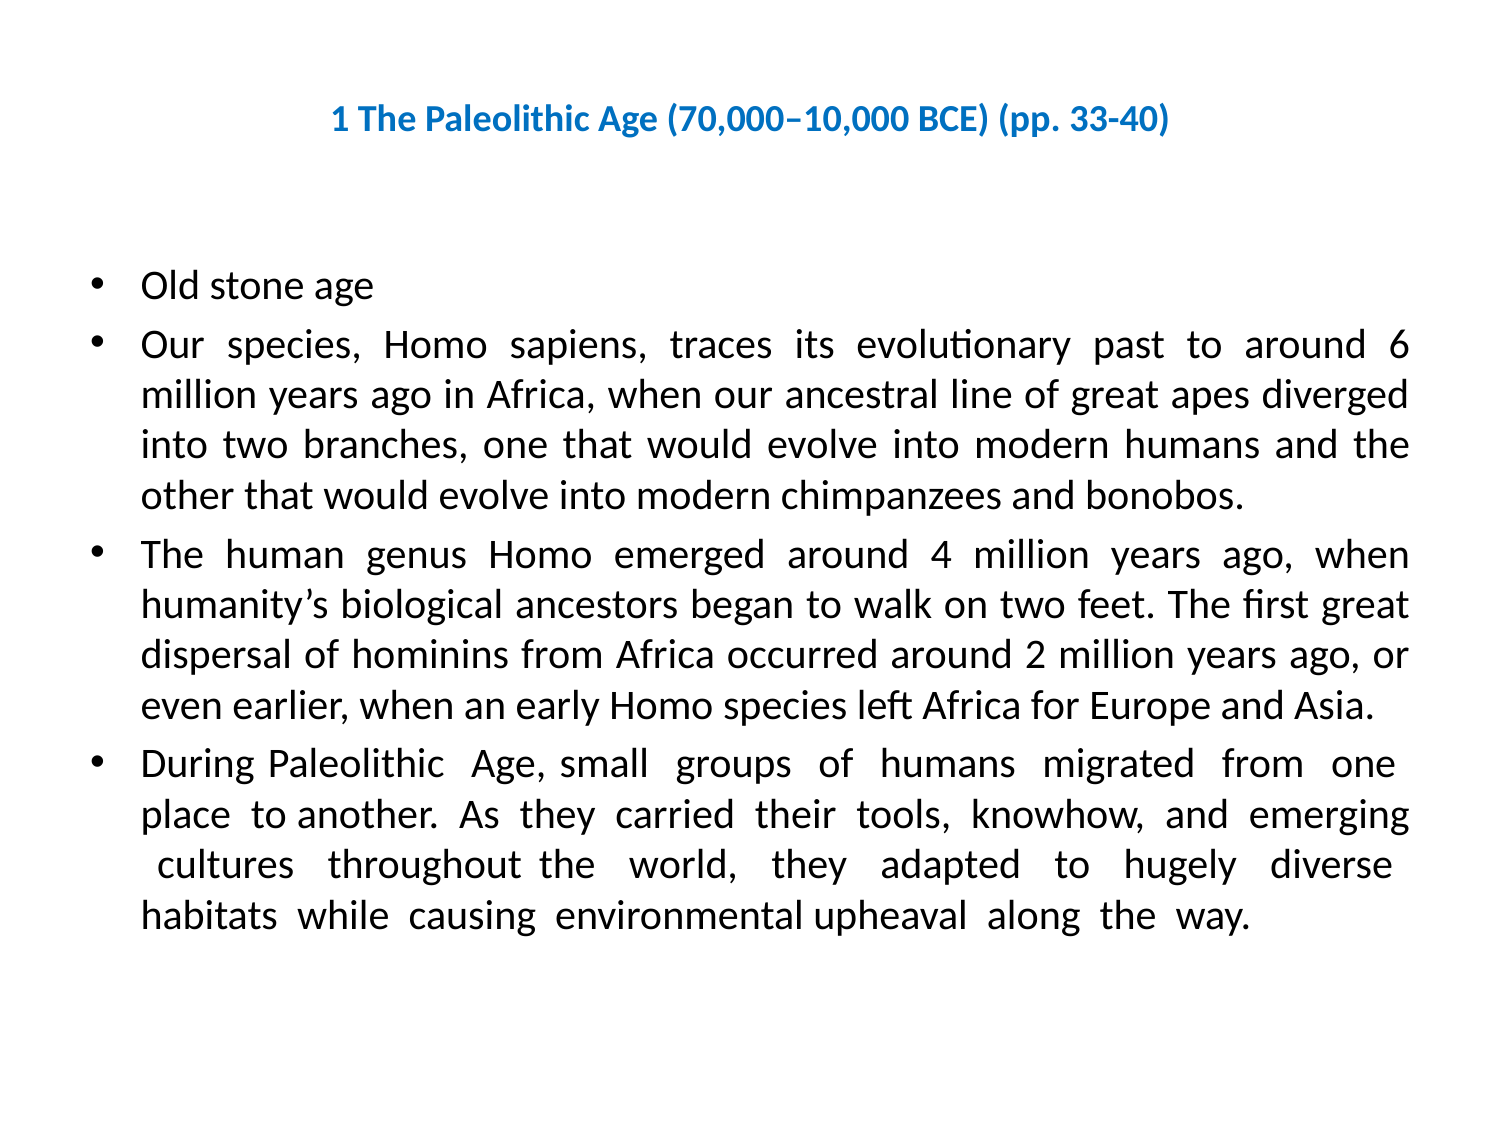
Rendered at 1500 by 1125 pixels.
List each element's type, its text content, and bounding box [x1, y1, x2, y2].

list Old stone age Our species, Homo sapiens, traces its evolutionary past to around 6 million years ago in Africa, when our ancestral line of great apes diverged into two branches, one that would evolve into modern humans and the other that would evolve into modern chimpanzees and bonobos. The human genus Homo emerged around 4 million years ago, when humanity’s biological ancestors began to walk on two feet. The first great dispersal of hominins from Africa occurred around 2 million years ago, or even earlier, when an early Homo species left Africa for Europe and Asia. During Paleolithic Age, small groups of humans migrated from one place to another. As they carried their tools, knowhow, and emerging cultures throughout the world, they adapted to hugely diverse habitats while causing environmental upheaval along the way. [75, 249, 1425, 1005]
title 1 The Paleolithic Age (70,000–10,000 BCE) (pp. 33-40) [75, 38, 1425, 194]
